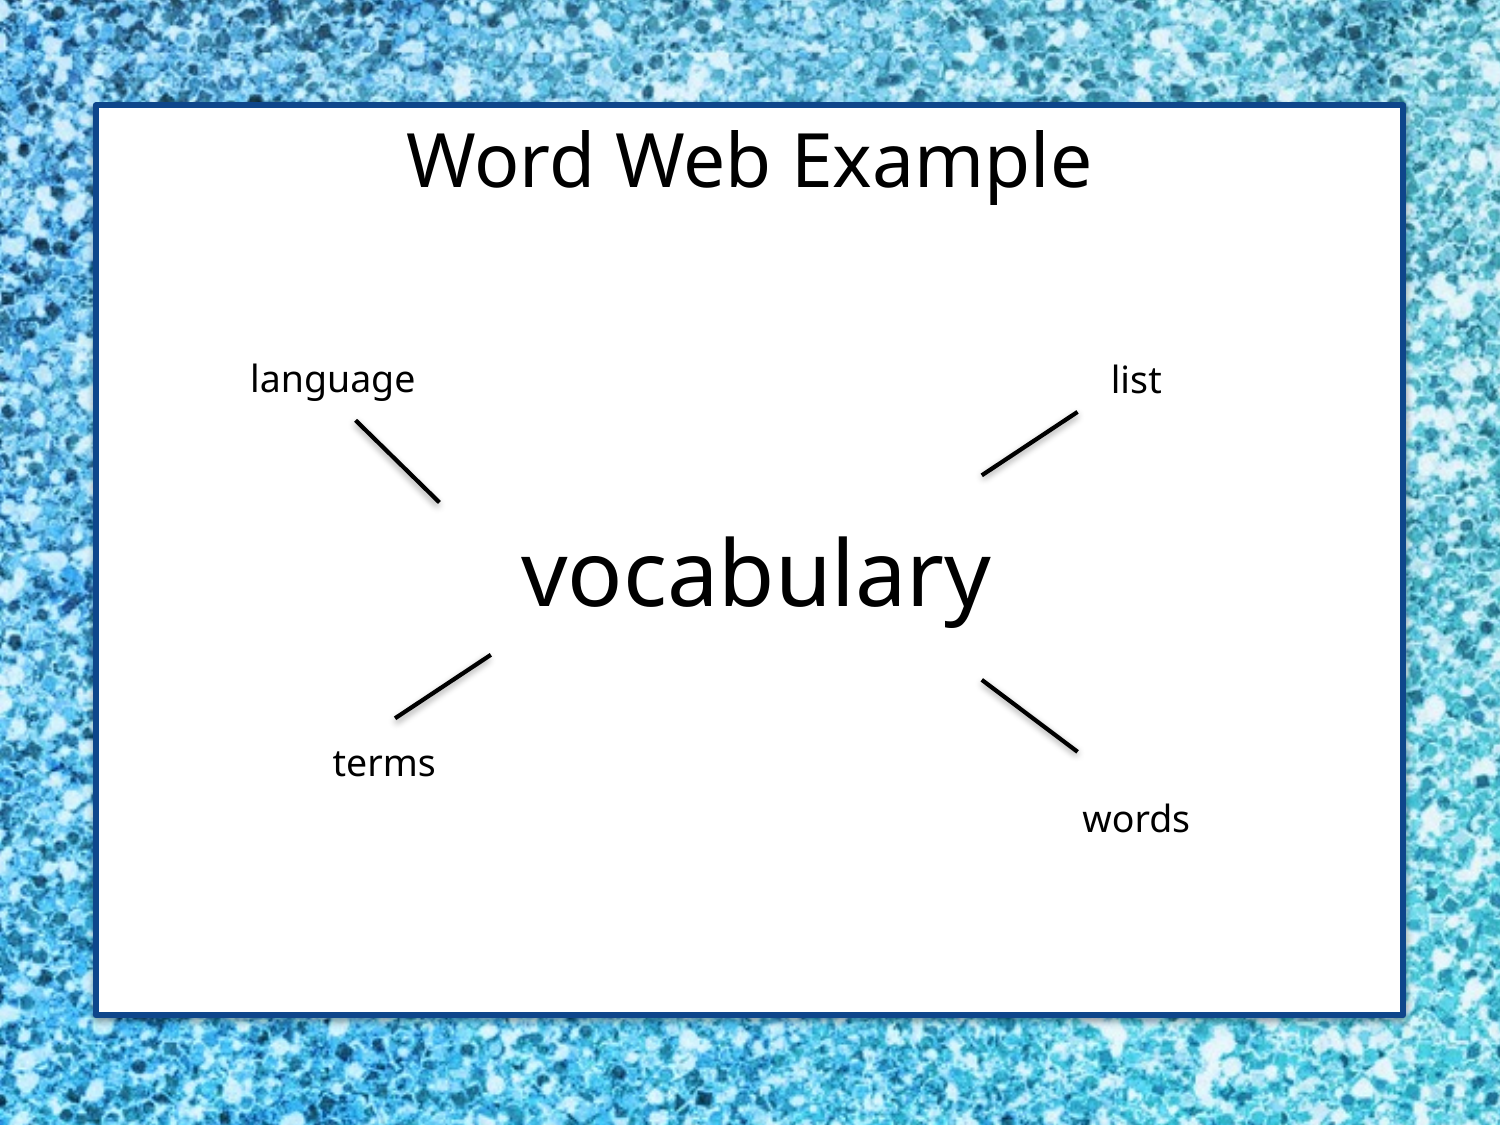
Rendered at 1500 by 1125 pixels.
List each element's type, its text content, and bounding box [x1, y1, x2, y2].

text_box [355, 419, 440, 503]
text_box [394, 654, 492, 719]
text_box words [1029, 787, 1243, 848]
text_box vocabulary [439, 507, 1074, 632]
text_box [95, 211, 1404, 1016]
text_box Word Web Example [95, 105, 1404, 211]
text_box terms [277, 731, 491, 792]
picture [0, 0, 1500, 1125]
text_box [981, 411, 1078, 476]
text_box language [226, 347, 440, 408]
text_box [981, 679, 1078, 753]
text_box list [1029, 348, 1243, 408]
